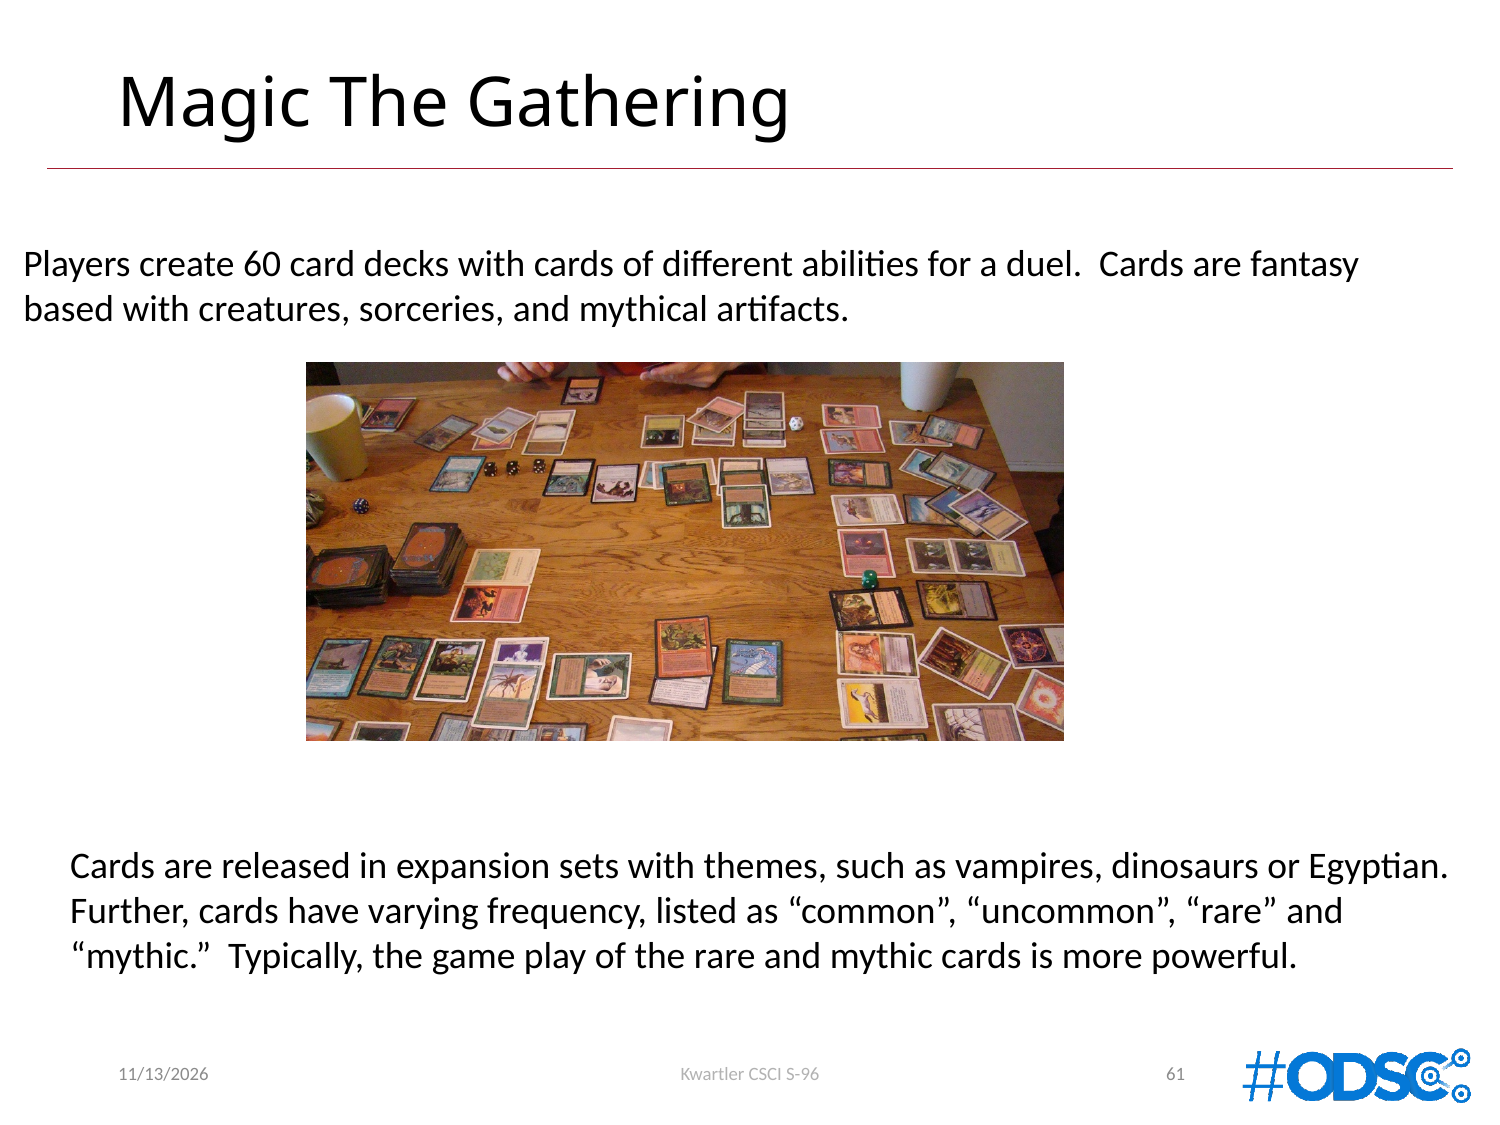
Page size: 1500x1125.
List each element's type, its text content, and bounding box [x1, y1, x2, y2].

text_box Players create 60 card decks with cards of different abilities for a duel. Cards are fantasy based with creatures, sorceries, and mythical artifacts. [8, 231, 1453, 337]
text_box Cards are released in expansion sets with themes, such as vampires, dinosaurs or Egyptian. Further, cards have varying frequency, listed as “common”, “uncommon”, “rare” and “mythic.” Typically, the game play of the rare and mythic cards is more powerful. [55, 833, 1500, 984]
picture [1225, 1038, 1480, 1116]
picture [306, 362, 1064, 741]
footer Kwartler CSCI S-96 [496, 1042, 1004, 1103]
slide_number 61 [1059, 1042, 1200, 1103]
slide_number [103, 1042, 441, 1103]
title Magic The Gathering [103, 59, 1397, 157]
